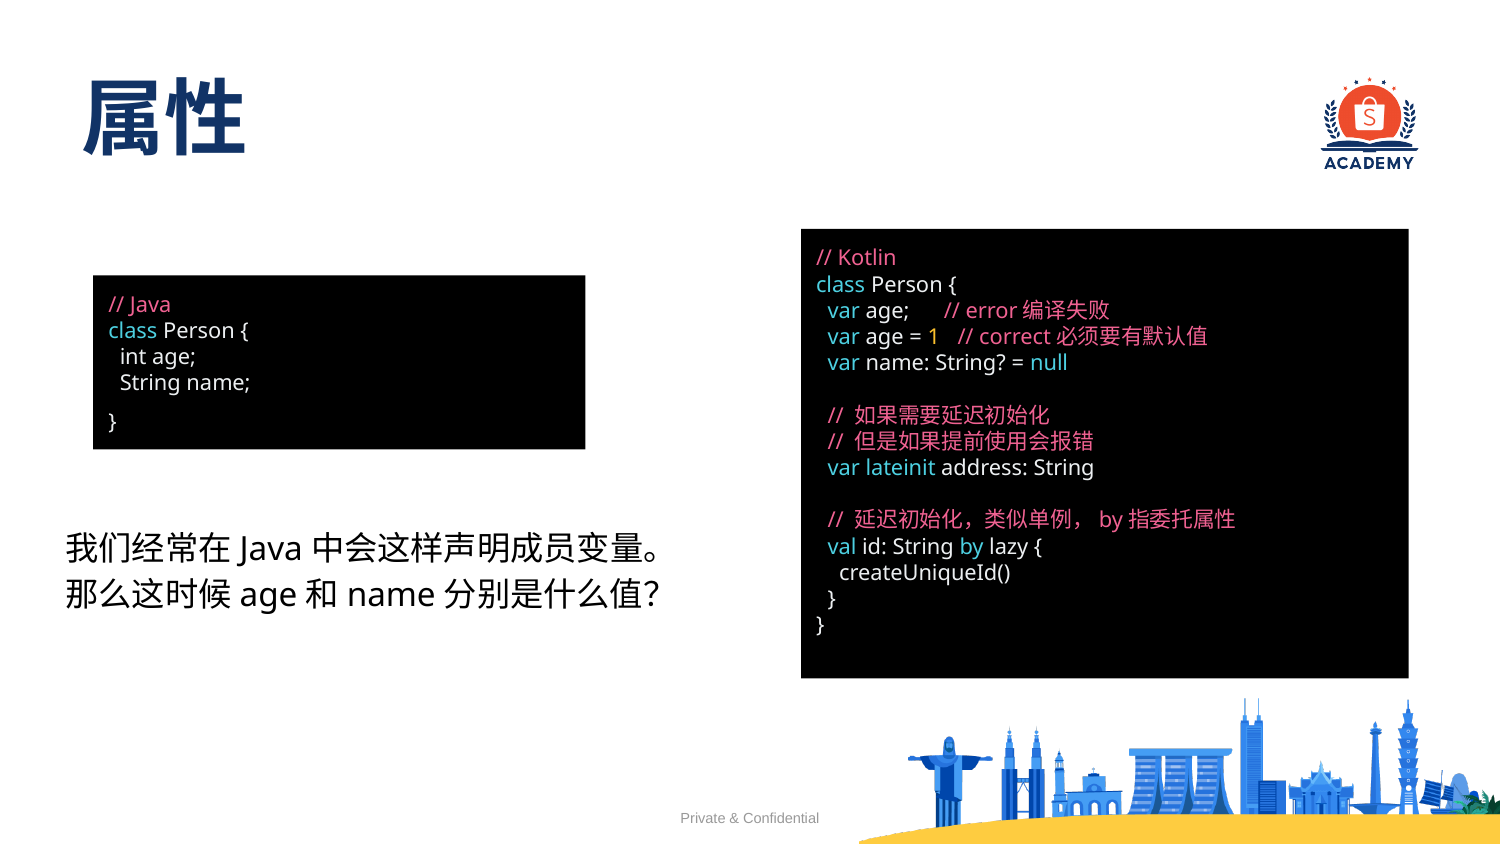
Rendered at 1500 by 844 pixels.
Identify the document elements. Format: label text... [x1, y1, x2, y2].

text_box // Kotlin class Person { var age; // error编译失败 var age = 1 // correct必须要有默认值 var name: String? = null // 如果需要延迟初始化 // 但是如果提前使用会报错 var lateinit address: String // 延迟初始化，类似单例，by指委托属性 val id: String by lazy { createUniqueId() } } [801, 228, 1409, 679]
text_box 我们经常在Java中会这样声明成员变量。 那么这时候age和name分别是什么值？ [50, 505, 720, 628]
title 属性 [78, 62, 912, 198]
picture [1292, 47, 1448, 203]
text_box // Java class Person { int age; String name; } [93, 275, 586, 450]
picture [859, 688, 1500, 844]
